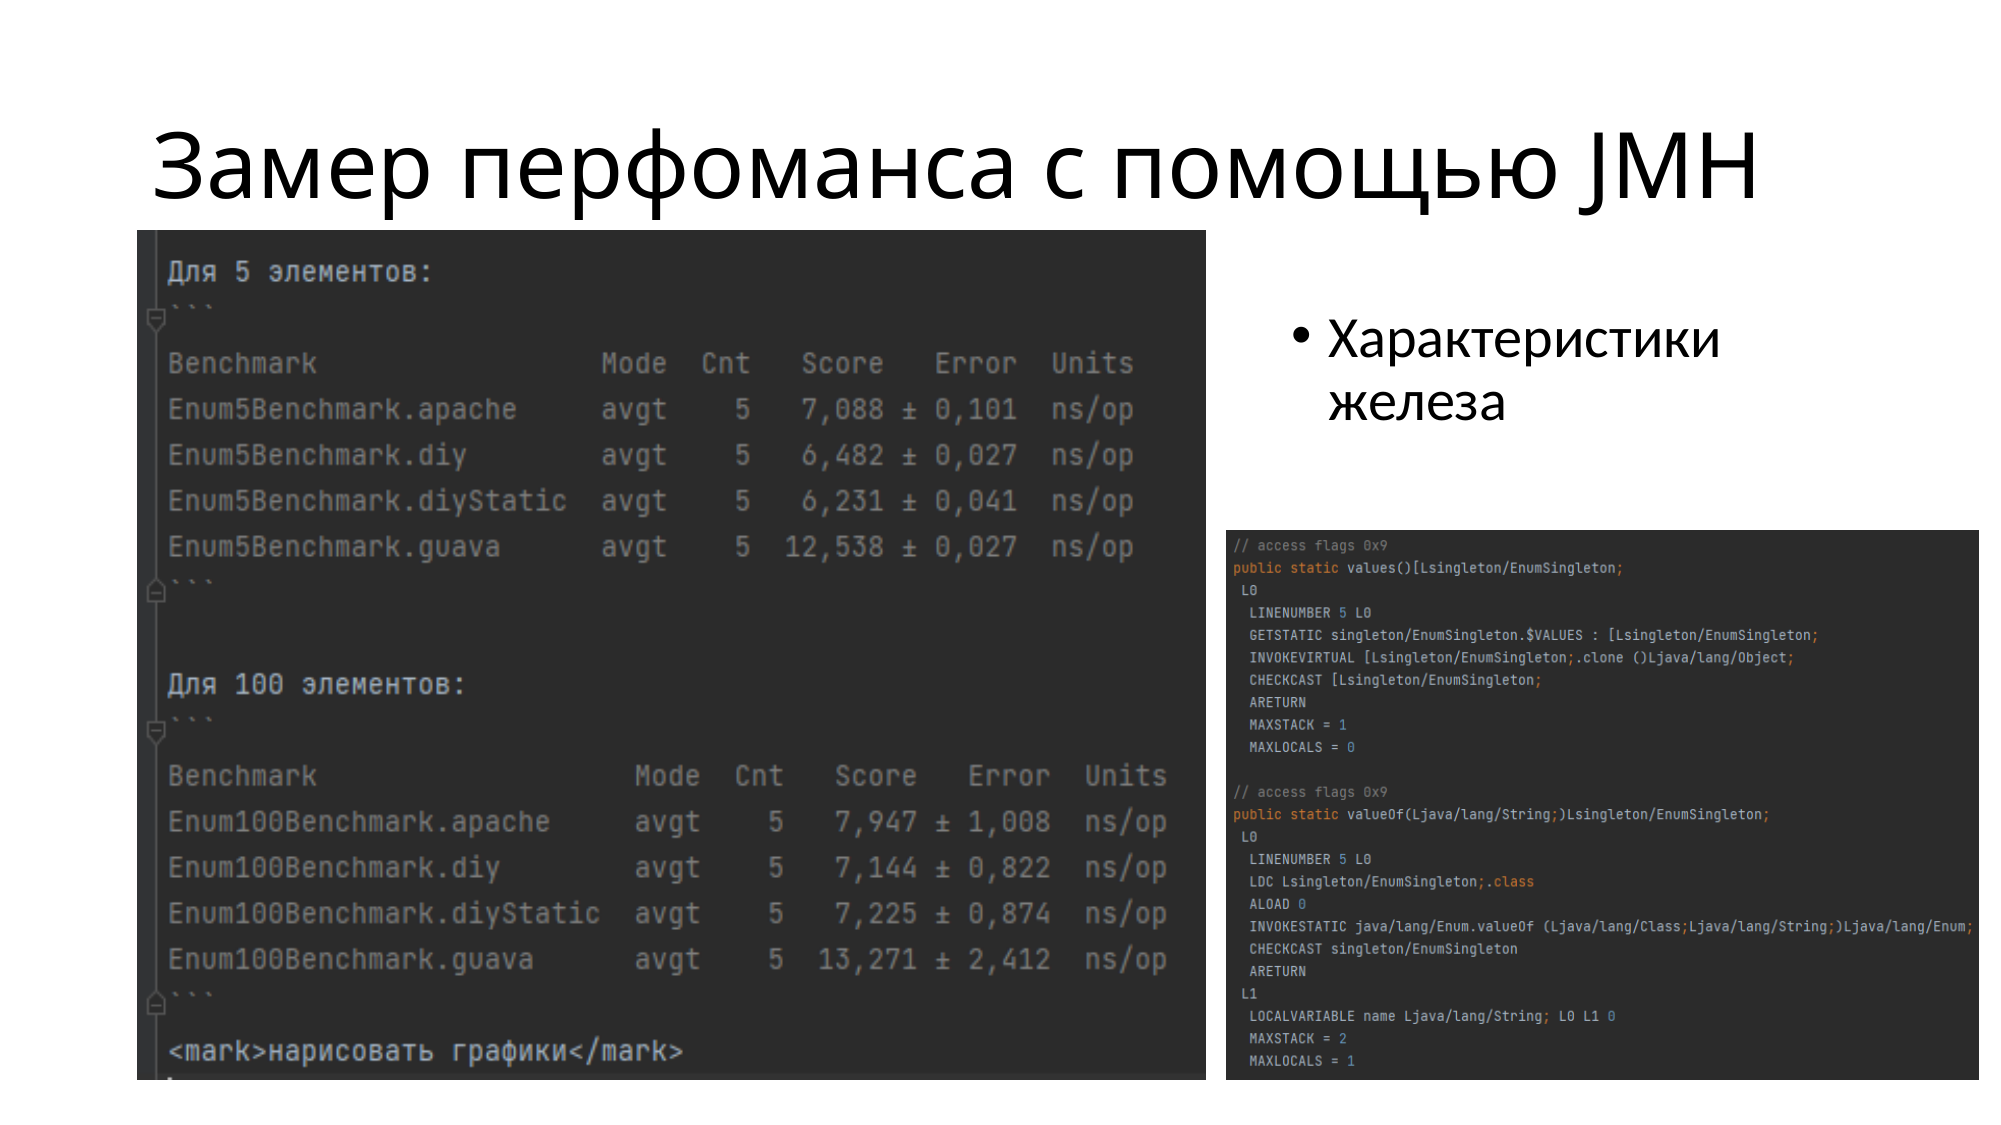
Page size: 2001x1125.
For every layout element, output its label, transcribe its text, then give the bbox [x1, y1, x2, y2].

picture [137, 230, 1206, 1080]
picture [1226, 530, 1979, 1080]
list Характеристики железа [1276, 299, 1863, 530]
title Замер перфоманса с помощью JMH [137, 59, 1863, 278]
